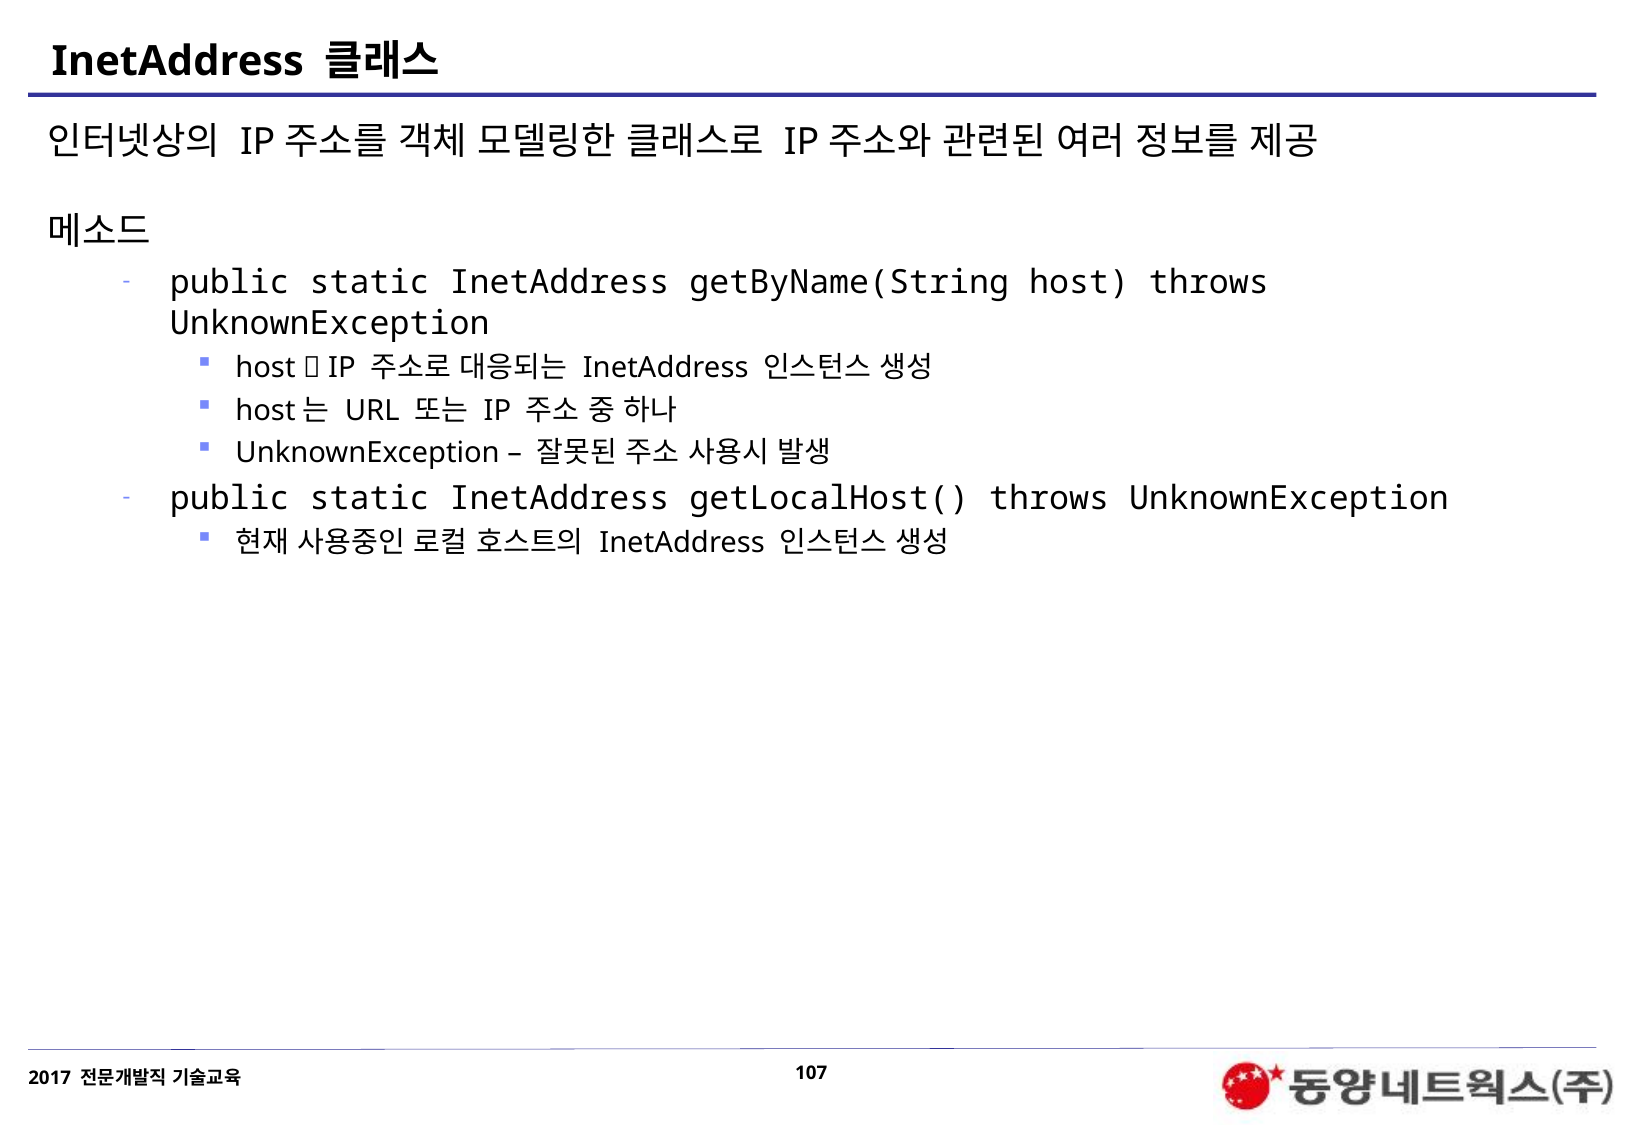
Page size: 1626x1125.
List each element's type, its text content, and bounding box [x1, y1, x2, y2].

picture [1213, 1051, 1625, 1125]
title InetAddress 클래스 [36, 25, 1325, 92]
list 인터넷상의 IP주소를 객체 모델링한 클래스로 IP주소와 관련된 여러 정보를 제공 메소드 public static InetAddress getByName(String host) throws UnknownException host  IP 주소로 대응되는 InetAddress 인스턴스 생성 host는 URL 또는 IP 주소 중 하나 UnknownException – 잘못된 주소 사용시 발생 public static InetAddress getLocalHost() throws UnknownException 현재 사용중인 로컬 호스트의 InetAddress 인스턴스 생성 [37, 112, 1588, 725]
